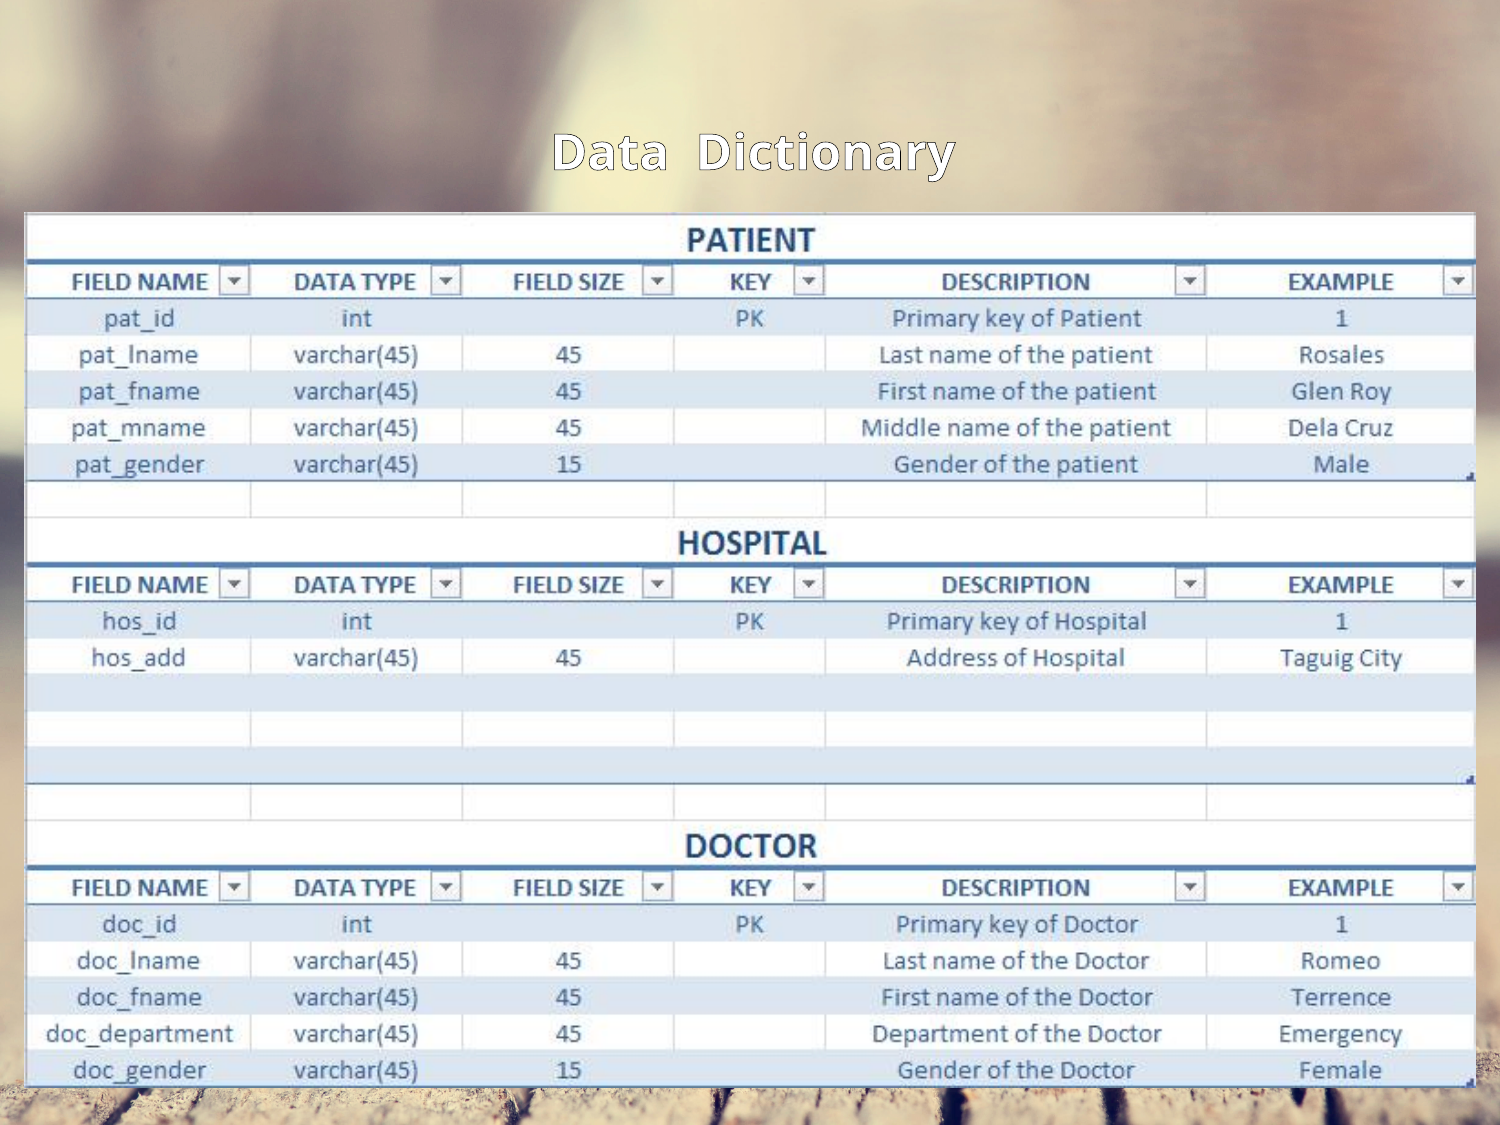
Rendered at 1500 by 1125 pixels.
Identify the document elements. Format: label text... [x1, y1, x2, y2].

picture [0, 0, 1500, 1125]
text_box Data Dictionary [535, 112, 971, 188]
